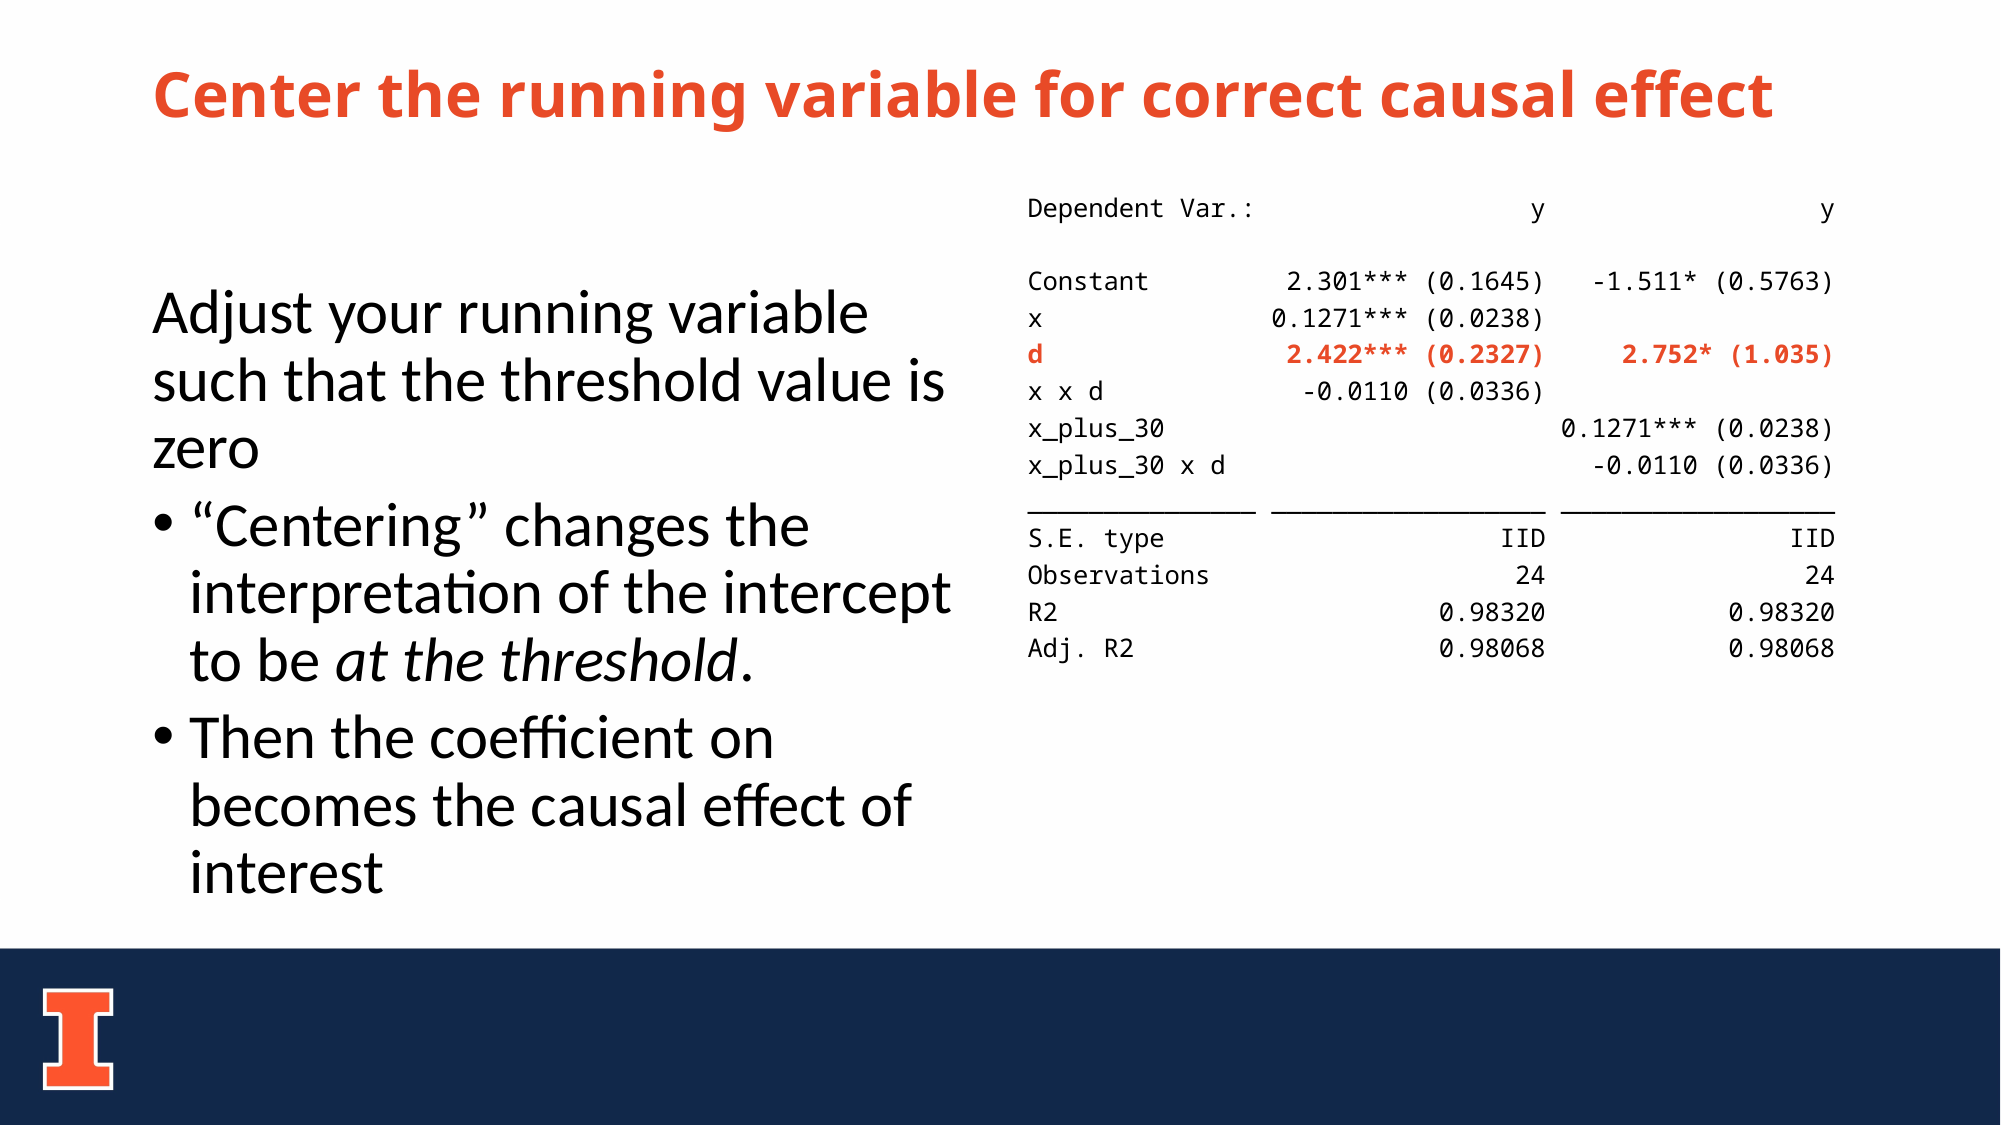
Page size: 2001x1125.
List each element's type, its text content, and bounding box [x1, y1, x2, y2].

picture [0, 0, 2001, 1125]
title Center the running variable for correct causal effect [137, 56, 1863, 155]
list Dependent Var.: y y Constant 2.301*** (0.1645) -1.511* (0.5763) x 0.1271*** (0.0238) d 2.422*** (0.2327) 2.752* (1.035) x x d -0.0110 (0.0336) x_plus_30 0.1271*** (0.0238) x_plus_30 x d -0.0110 (0.0336) _______________ __________________ __________________ S.E. type IID IID Observations 24 24 R2 0.98320 0.98320 Adj. R2 0.98068 0.98068 [1012, 187, 1863, 939]
